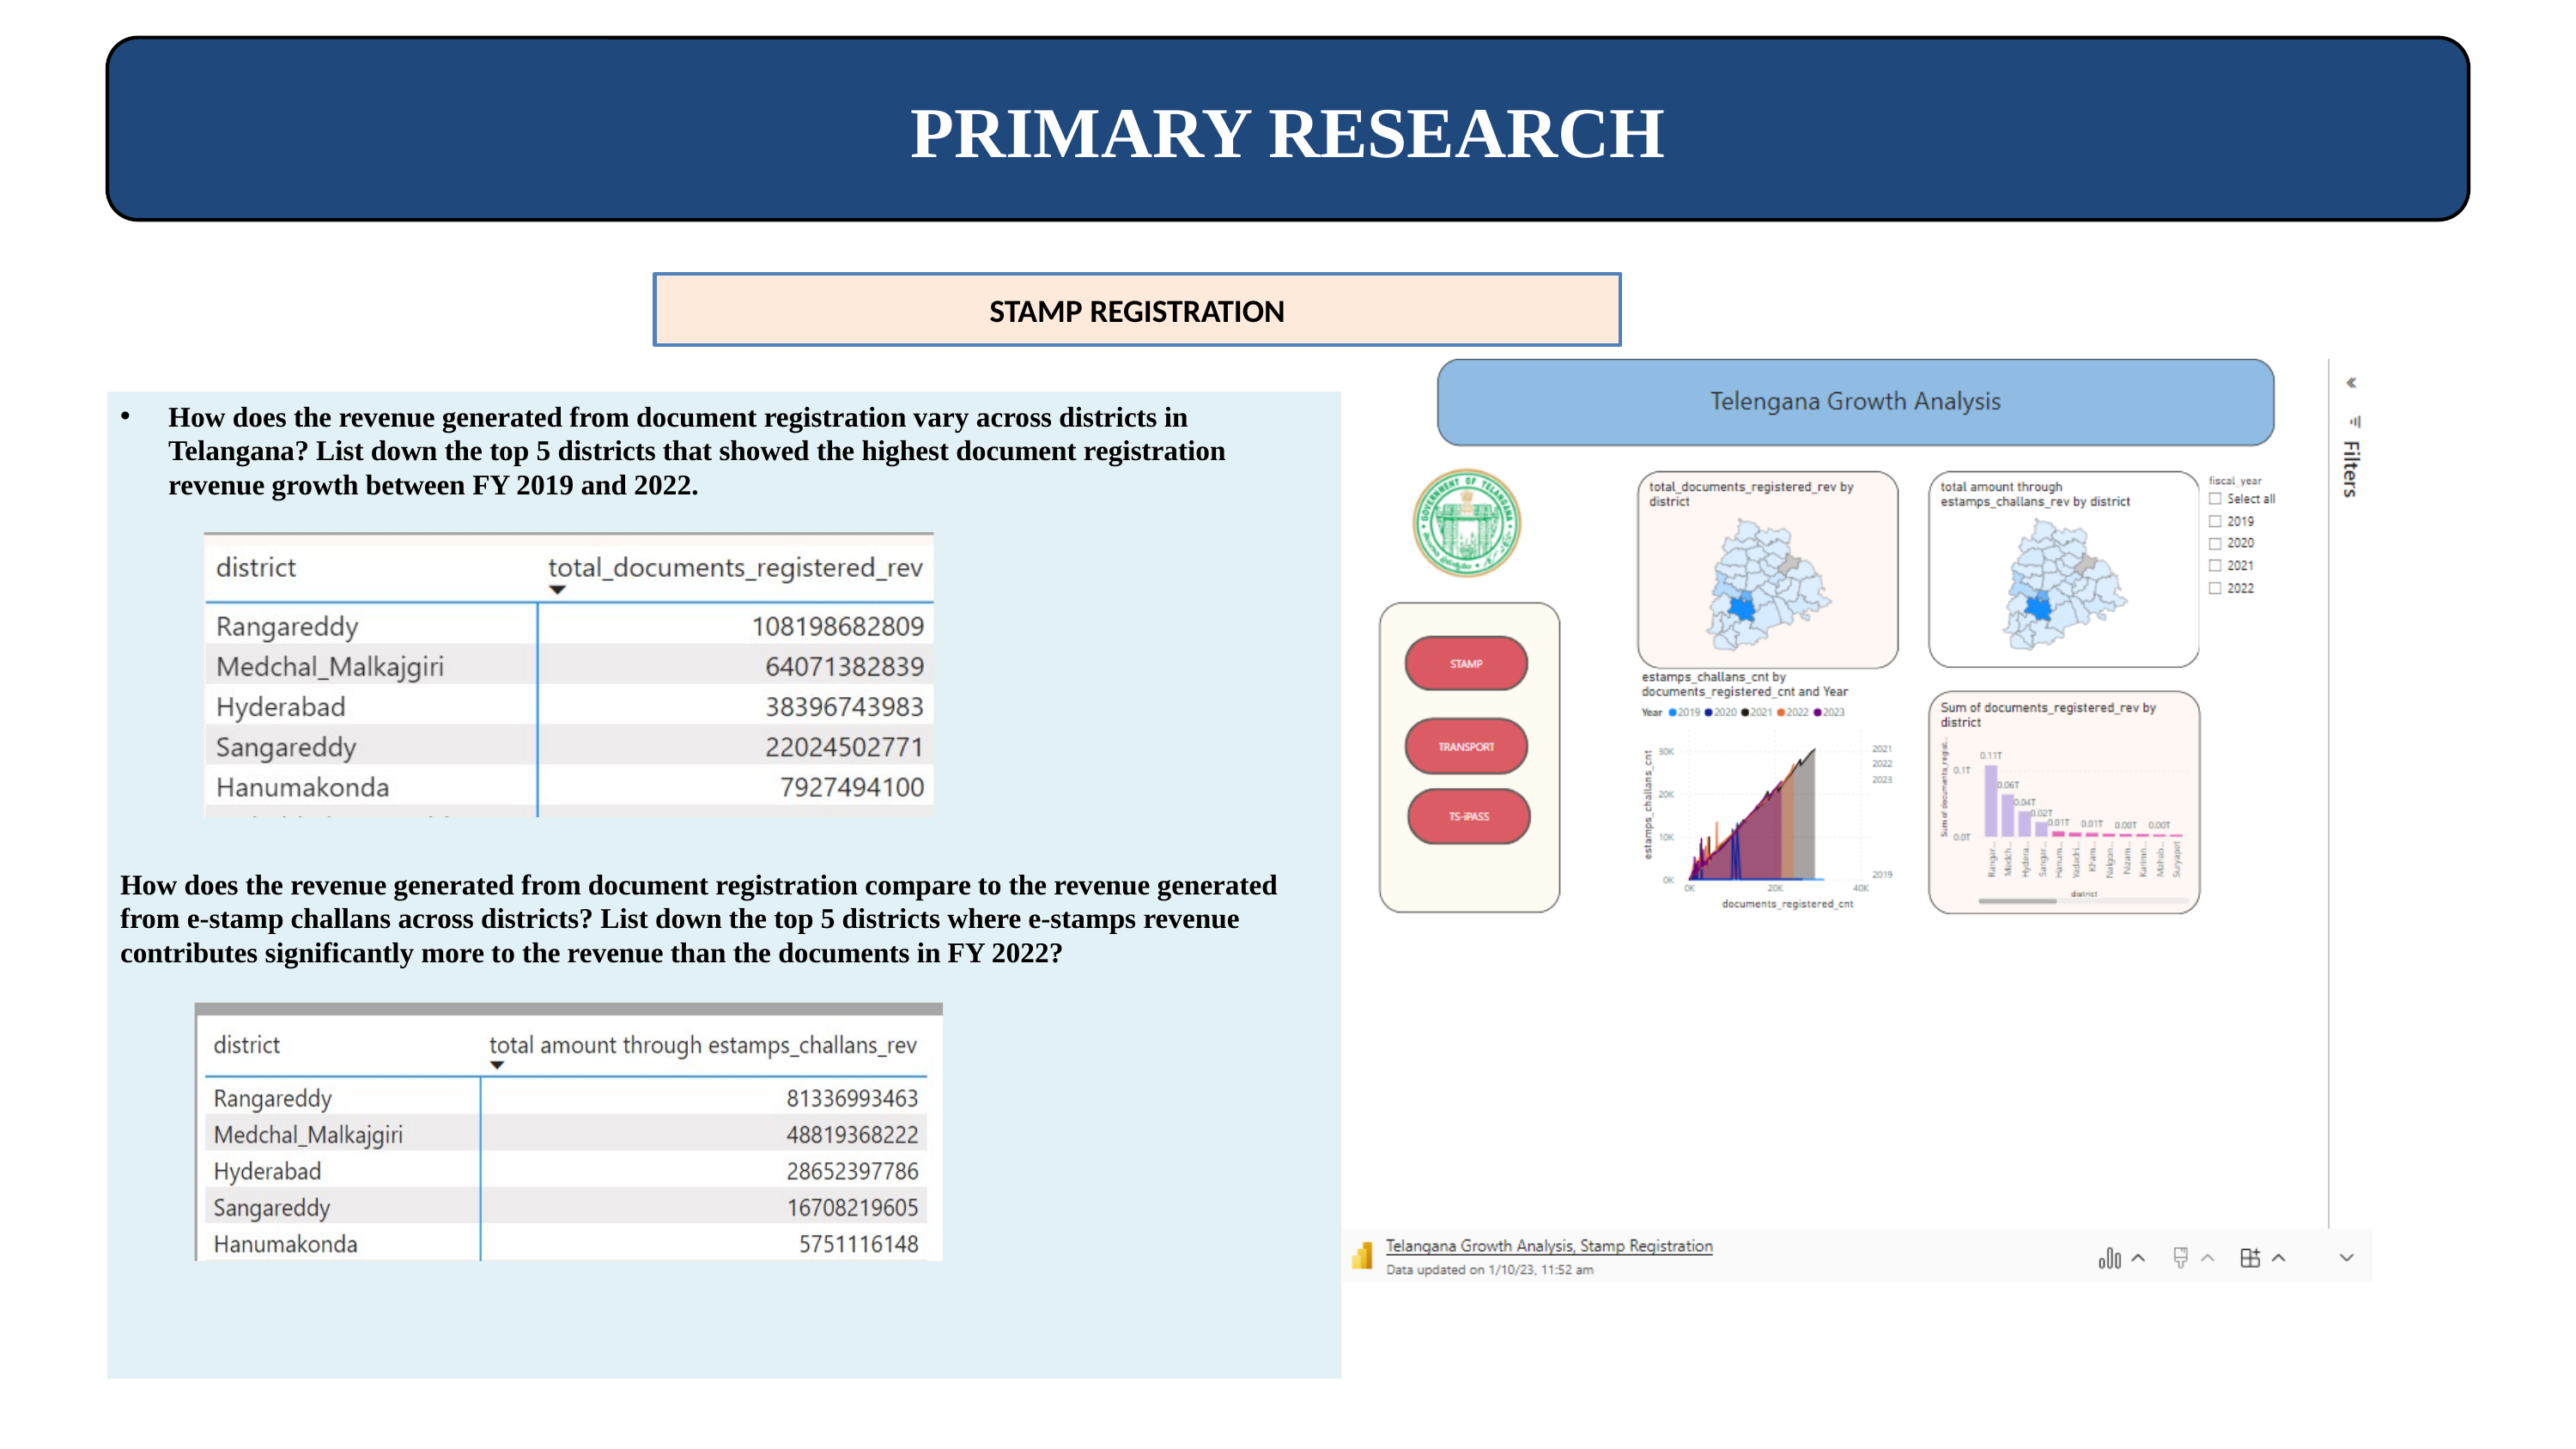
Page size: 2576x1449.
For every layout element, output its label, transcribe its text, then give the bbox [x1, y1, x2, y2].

picture [194, 1003, 944, 1261]
picture [204, 531, 934, 817]
picture [1341, 359, 2372, 1282]
list How does the revenue generated from document registration vary across districts in Telangana? List down the top 5 districts that showed the highest document registration revenue growth between FY 2019 and 2022. How does the revenue generated from document registration compare to the revenue generated from e-stamp challans across districts? List down the top 5 districts where e-stamps revenue contributes significantly more to the revenue than the documents in FY 2022? [107, 391, 1342, 1379]
text_box PRIMARY RESEARCH [105, 35, 2471, 222]
text_box STAMP REGISTRATION [653, 272, 1622, 347]
